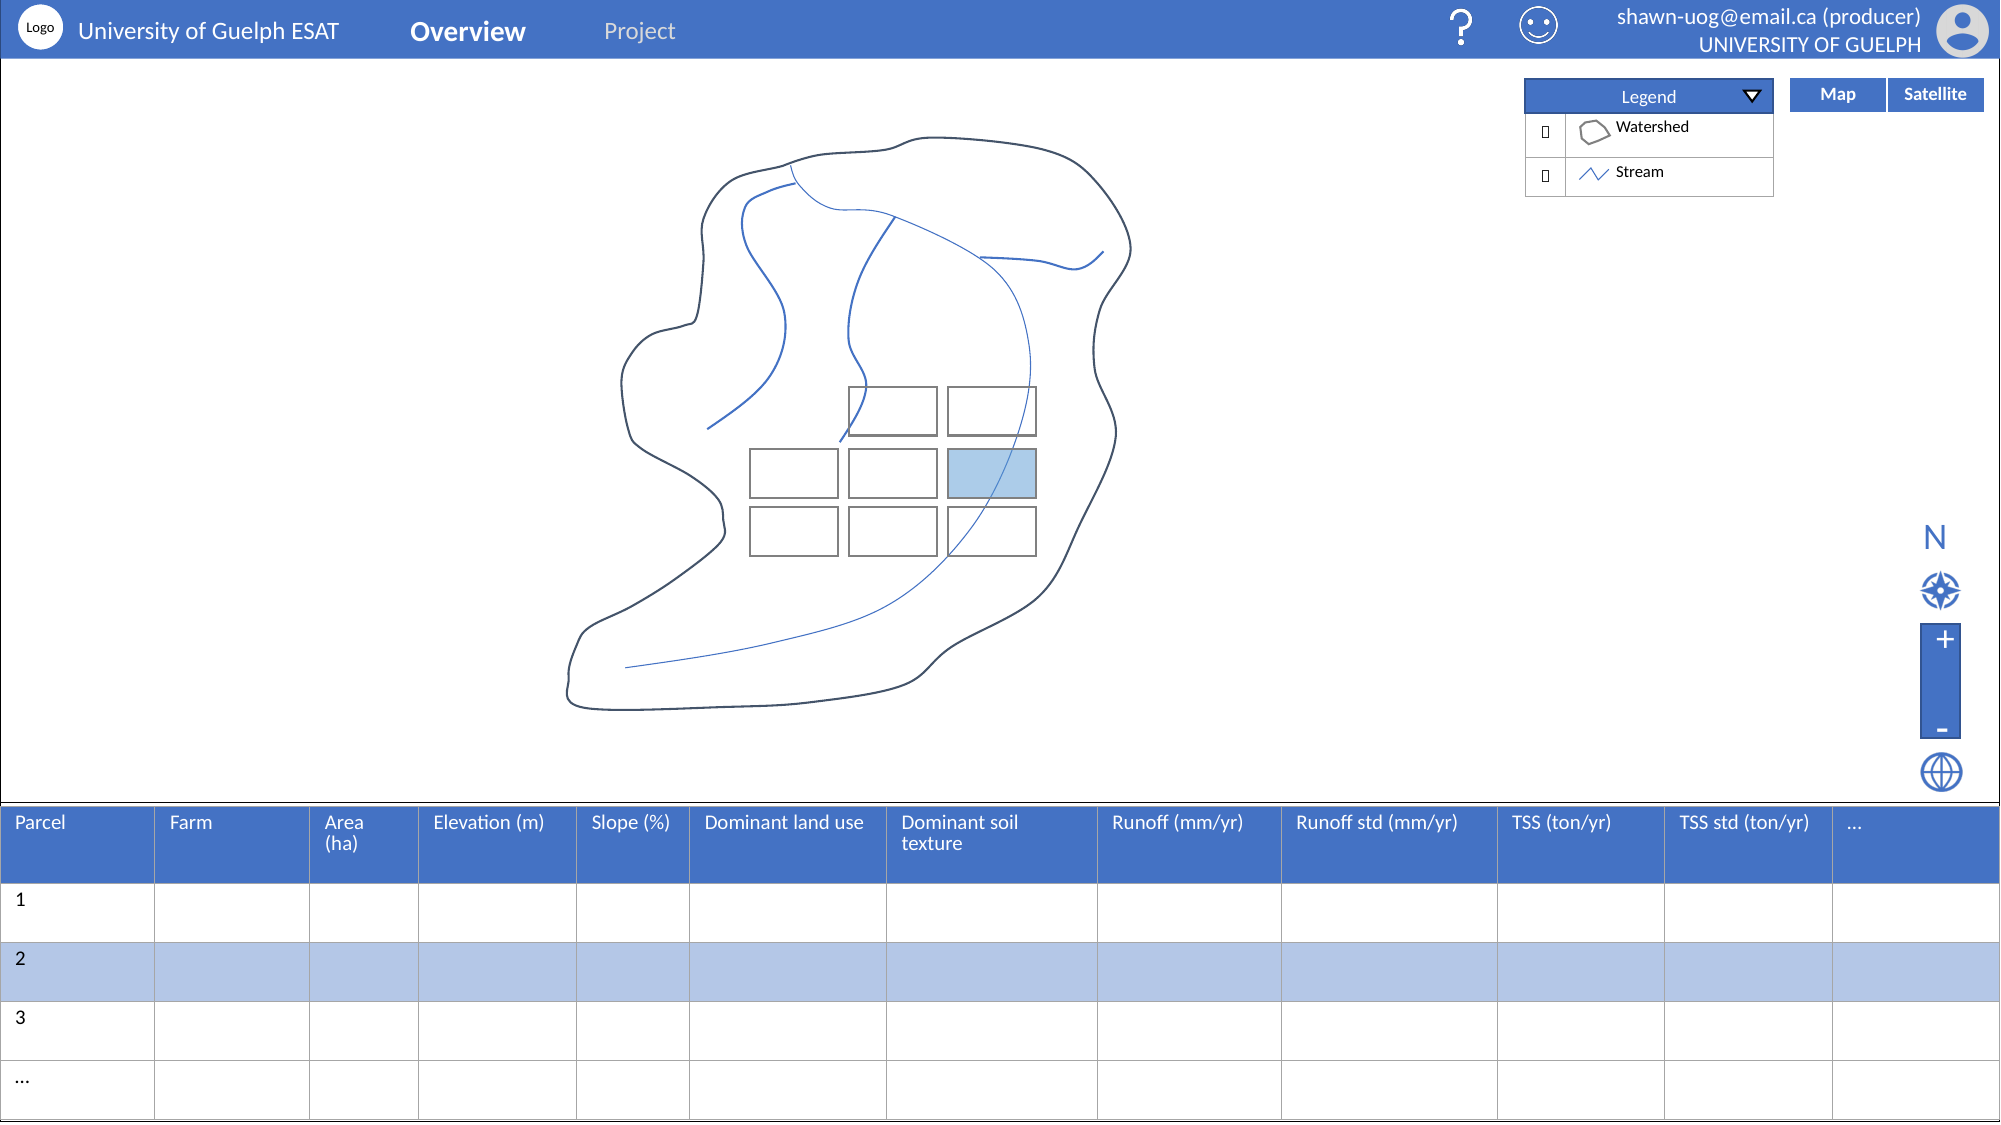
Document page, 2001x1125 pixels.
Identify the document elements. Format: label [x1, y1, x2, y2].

table_cell [1, 1002, 154, 1060]
table_cell [1833, 943, 1999, 1001]
table_cell [1498, 1061, 1664, 1119]
table_cell [310, 1002, 418, 1060]
table_cell [1665, 943, 1832, 1001]
table_cell [310, 884, 418, 942]
table_cell [1833, 1061, 1999, 1119]
table_cell [1098, 943, 1281, 1001]
table_cell [1665, 1061, 1832, 1119]
table_cell [887, 1002, 1097, 1060]
table_header [1282, 807, 1497, 883]
table_cell [1833, 884, 1999, 942]
table_cell [310, 1061, 418, 1119]
table_cell [1, 1061, 154, 1119]
table_header [1833, 807, 1999, 883]
table_cell [887, 943, 1097, 1001]
table_header [690, 807, 886, 883]
table_cell [1, 66, 1999, 802]
table_cell [1833, 1002, 1999, 1060]
table_header [1098, 807, 1281, 883]
table_cell [419, 1002, 576, 1060]
table_cell [690, 884, 886, 942]
table_cell [1498, 884, 1664, 942]
picture [1914, 565, 1967, 616]
picture [1915, 747, 1968, 797]
table_cell [419, 884, 576, 942]
table_header [1, 807, 154, 883]
table_header [1665, 807, 1832, 883]
table_cell [1665, 1002, 1832, 1060]
text_box [1908, 505, 1963, 565]
table_cell [577, 1061, 689, 1119]
table_cell [690, 943, 886, 1001]
table_cell [419, 943, 576, 1001]
table_cell [1, 884, 154, 942]
table_header [1888, 78, 1984, 112]
table_cell [419, 1061, 576, 1119]
table_cell [155, 1002, 309, 1060]
table_cell [1498, 943, 1664, 1001]
table_header [419, 807, 576, 883]
table_cell [690, 1061, 886, 1119]
table_header [310, 807, 418, 883]
table_cell [690, 1002, 886, 1060]
table_cell [1282, 1061, 1497, 1119]
table_cell [155, 943, 309, 1001]
table_cell [1, 943, 154, 1001]
table_cell [1098, 1002, 1281, 1060]
table_header [155, 807, 309, 883]
table_cell [887, 1061, 1097, 1119]
table_cell [1282, 1002, 1497, 1060]
table_cell [1098, 884, 1281, 942]
text_box [1525, 79, 1774, 180]
table_cell [155, 1061, 309, 1119]
text_box [1920, 623, 1961, 739]
table_header [1790, 78, 1886, 112]
table_cell [577, 1002, 689, 1060]
table_cell [577, 884, 689, 942]
table_header [1498, 807, 1664, 883]
table_header [577, 807, 689, 883]
table_cell [1098, 1061, 1281, 1119]
table_cell [310, 943, 418, 1001]
table_cell [1282, 943, 1497, 1001]
text_box [0, 0, 2000, 66]
table_cell [577, 943, 689, 1001]
table_header [887, 807, 1097, 883]
table_cell [887, 884, 1097, 942]
table_cell [1498, 1002, 1664, 1060]
text_box [566, 137, 1131, 710]
table_cell [155, 884, 309, 942]
table_cell [1282, 884, 1497, 942]
table_cell [1665, 884, 1832, 942]
